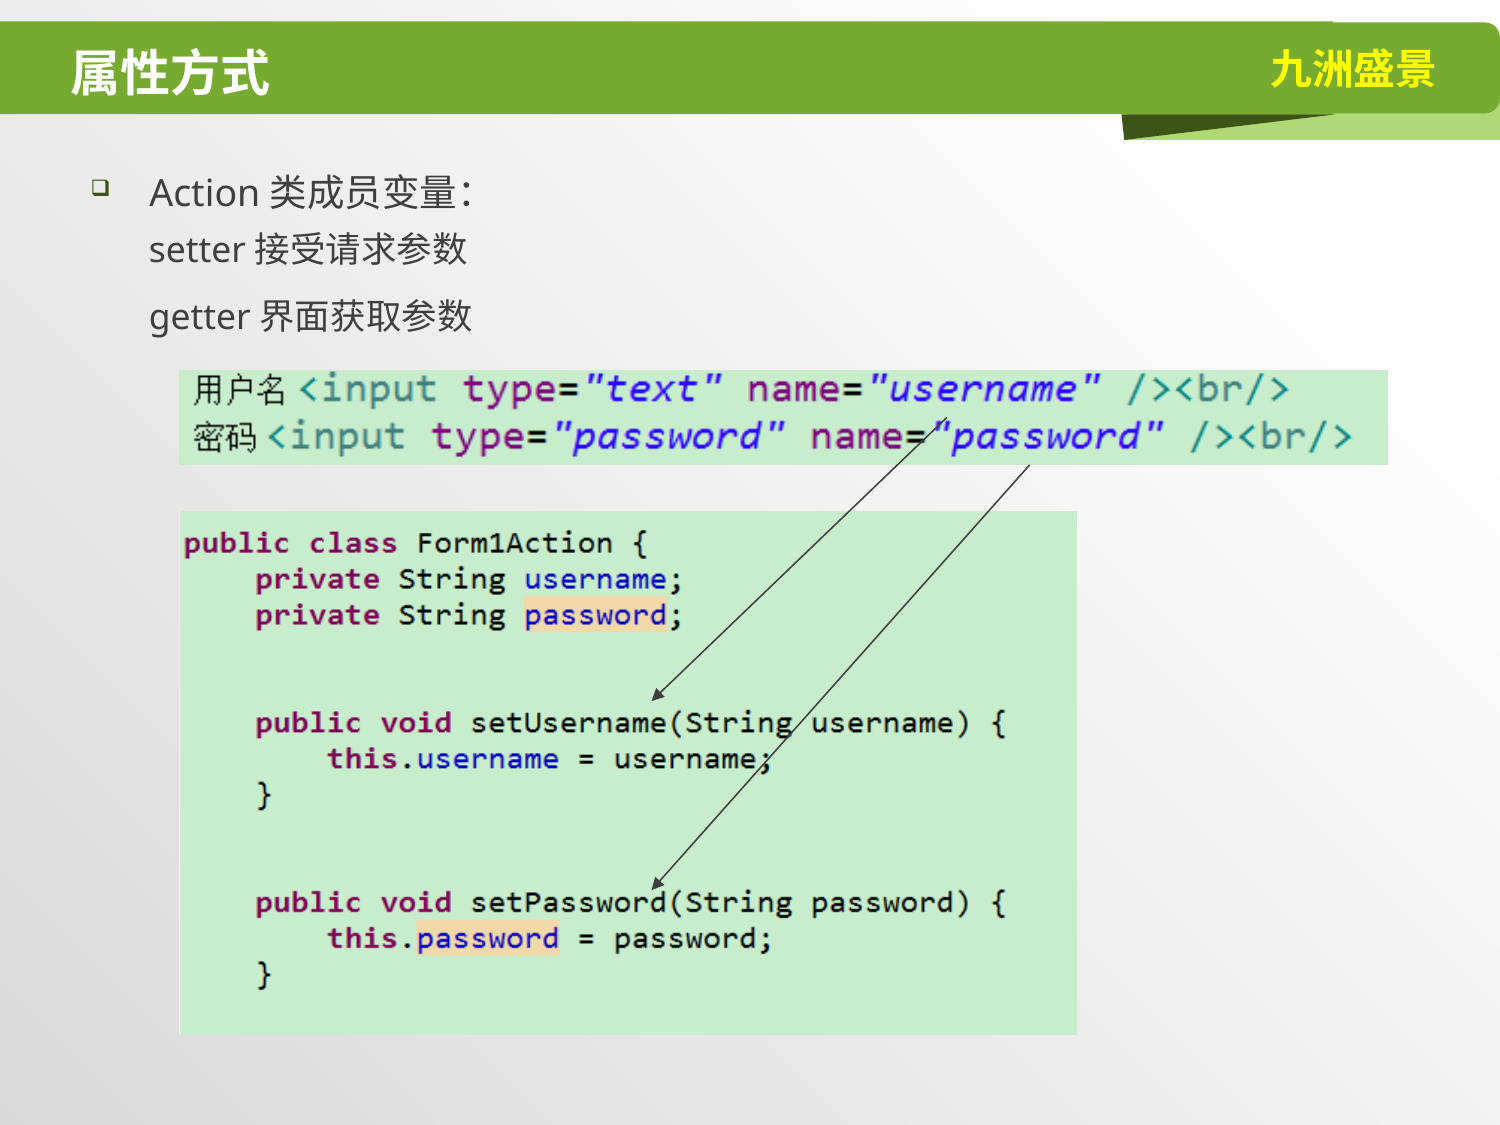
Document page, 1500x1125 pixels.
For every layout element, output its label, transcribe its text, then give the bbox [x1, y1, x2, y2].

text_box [179, 370, 1388, 465]
title 属性方式 [55, 25, 1318, 110]
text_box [179, 511, 1077, 1035]
list Action类成员变量： setter接受请求参数 getter界面获取参数 [75, 157, 1418, 1052]
